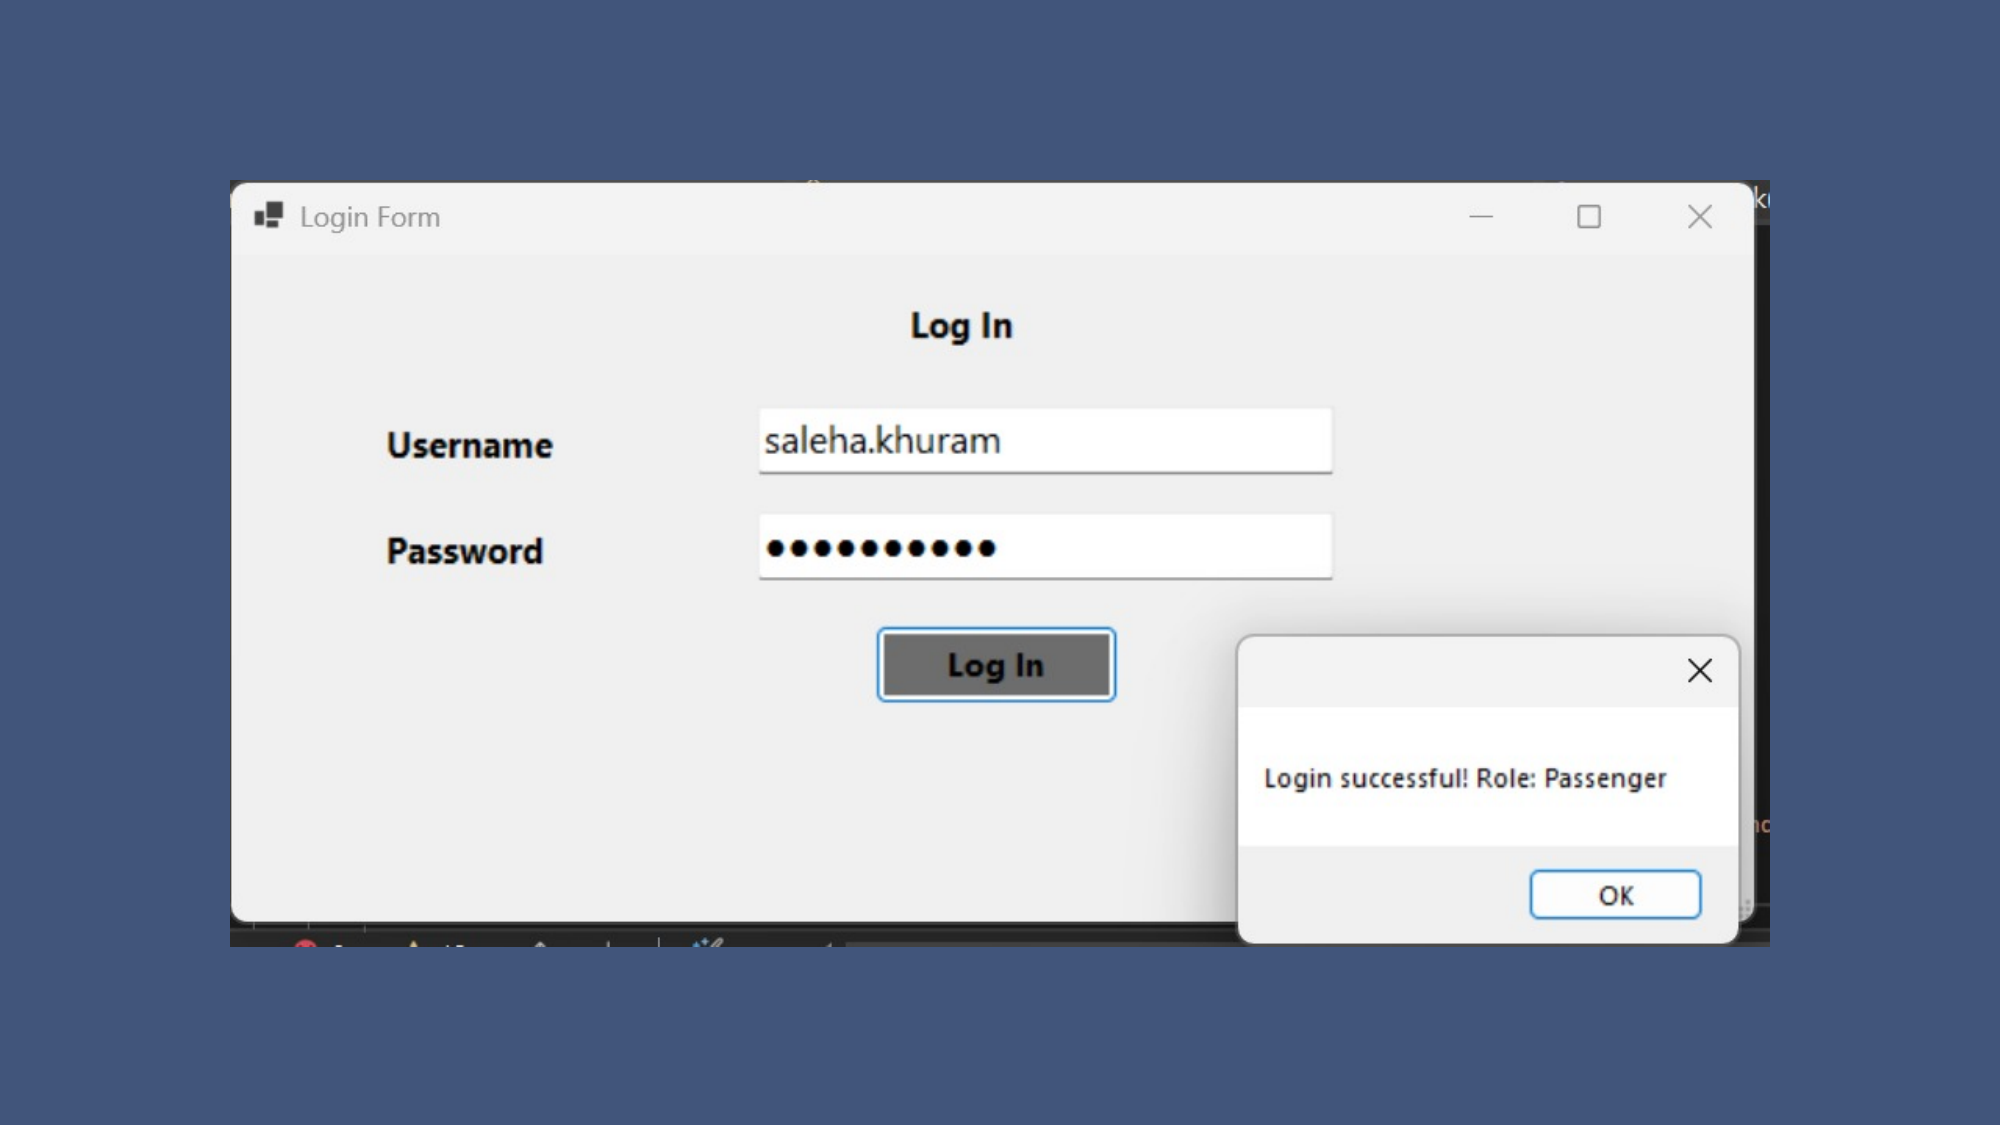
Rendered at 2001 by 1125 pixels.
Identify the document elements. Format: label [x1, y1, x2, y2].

picture [230, 180, 1770, 947]
